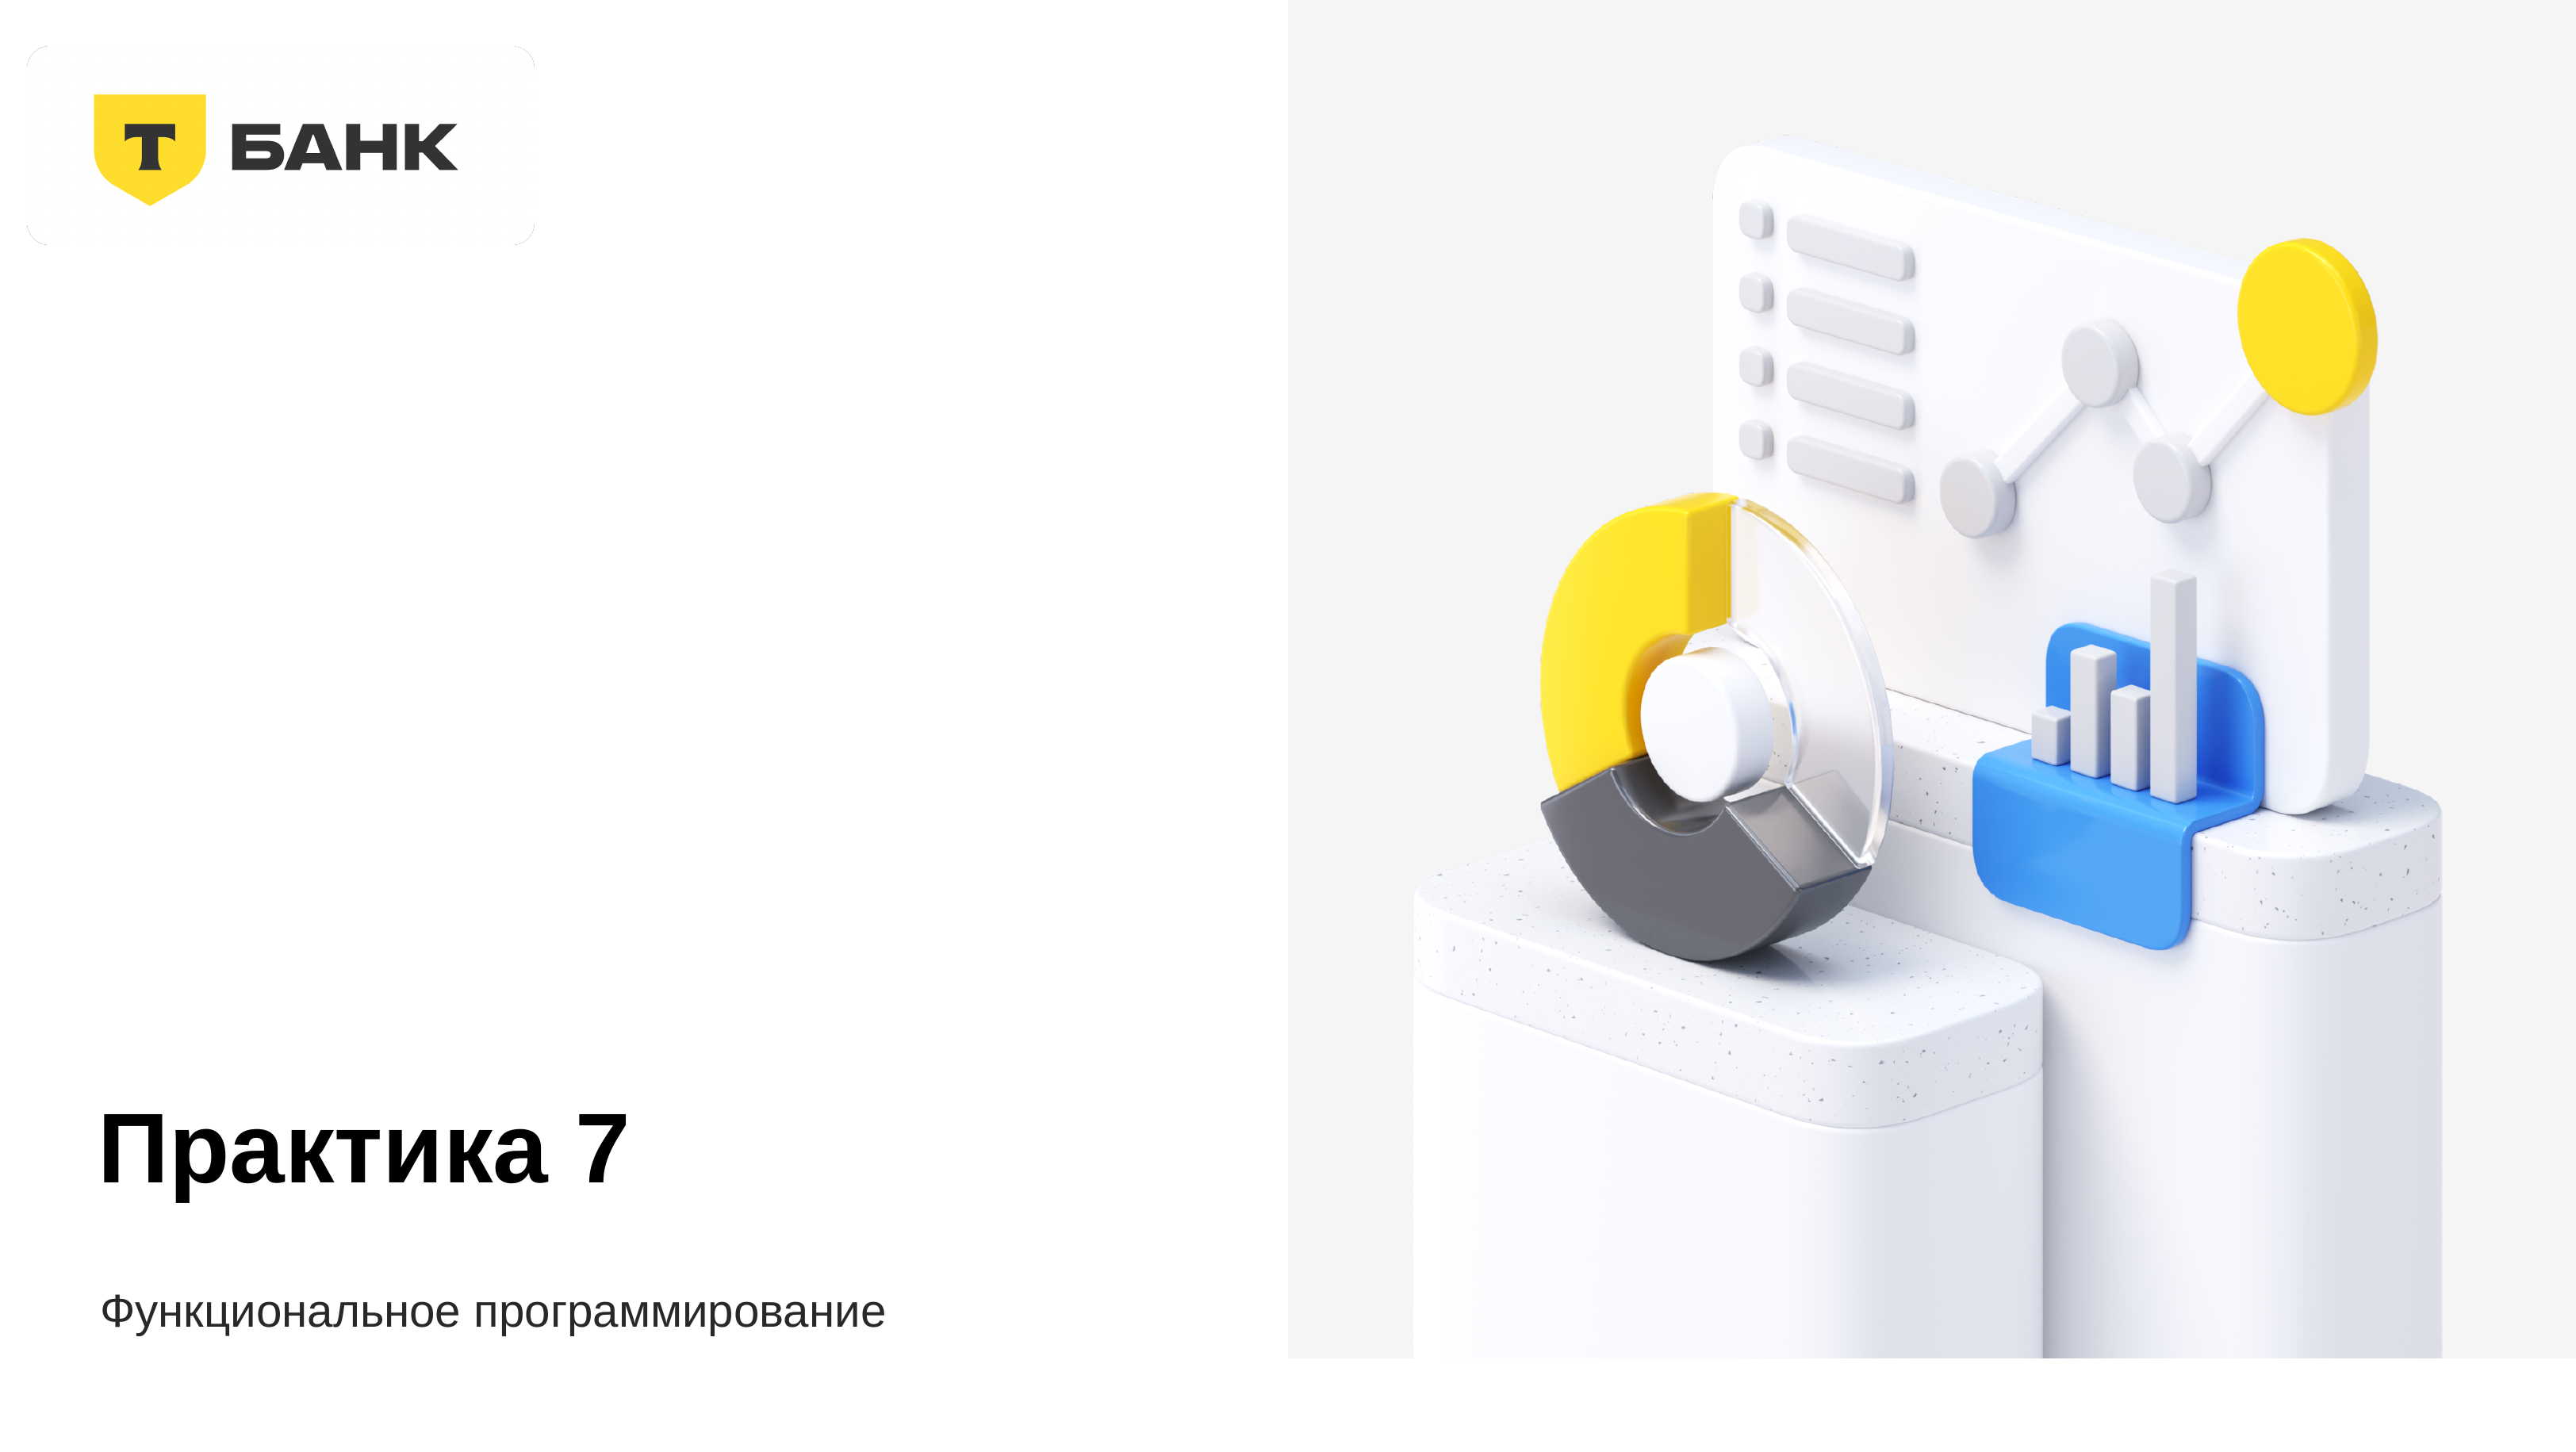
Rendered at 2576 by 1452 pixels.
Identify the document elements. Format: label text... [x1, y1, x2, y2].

picture [27, 46, 535, 245]
picture [1287, 0, 2576, 1358]
text_box Практика 7 [93, 961, 1215, 1208]
text_box Функциональное программирование [93, 1270, 1202, 1358]
